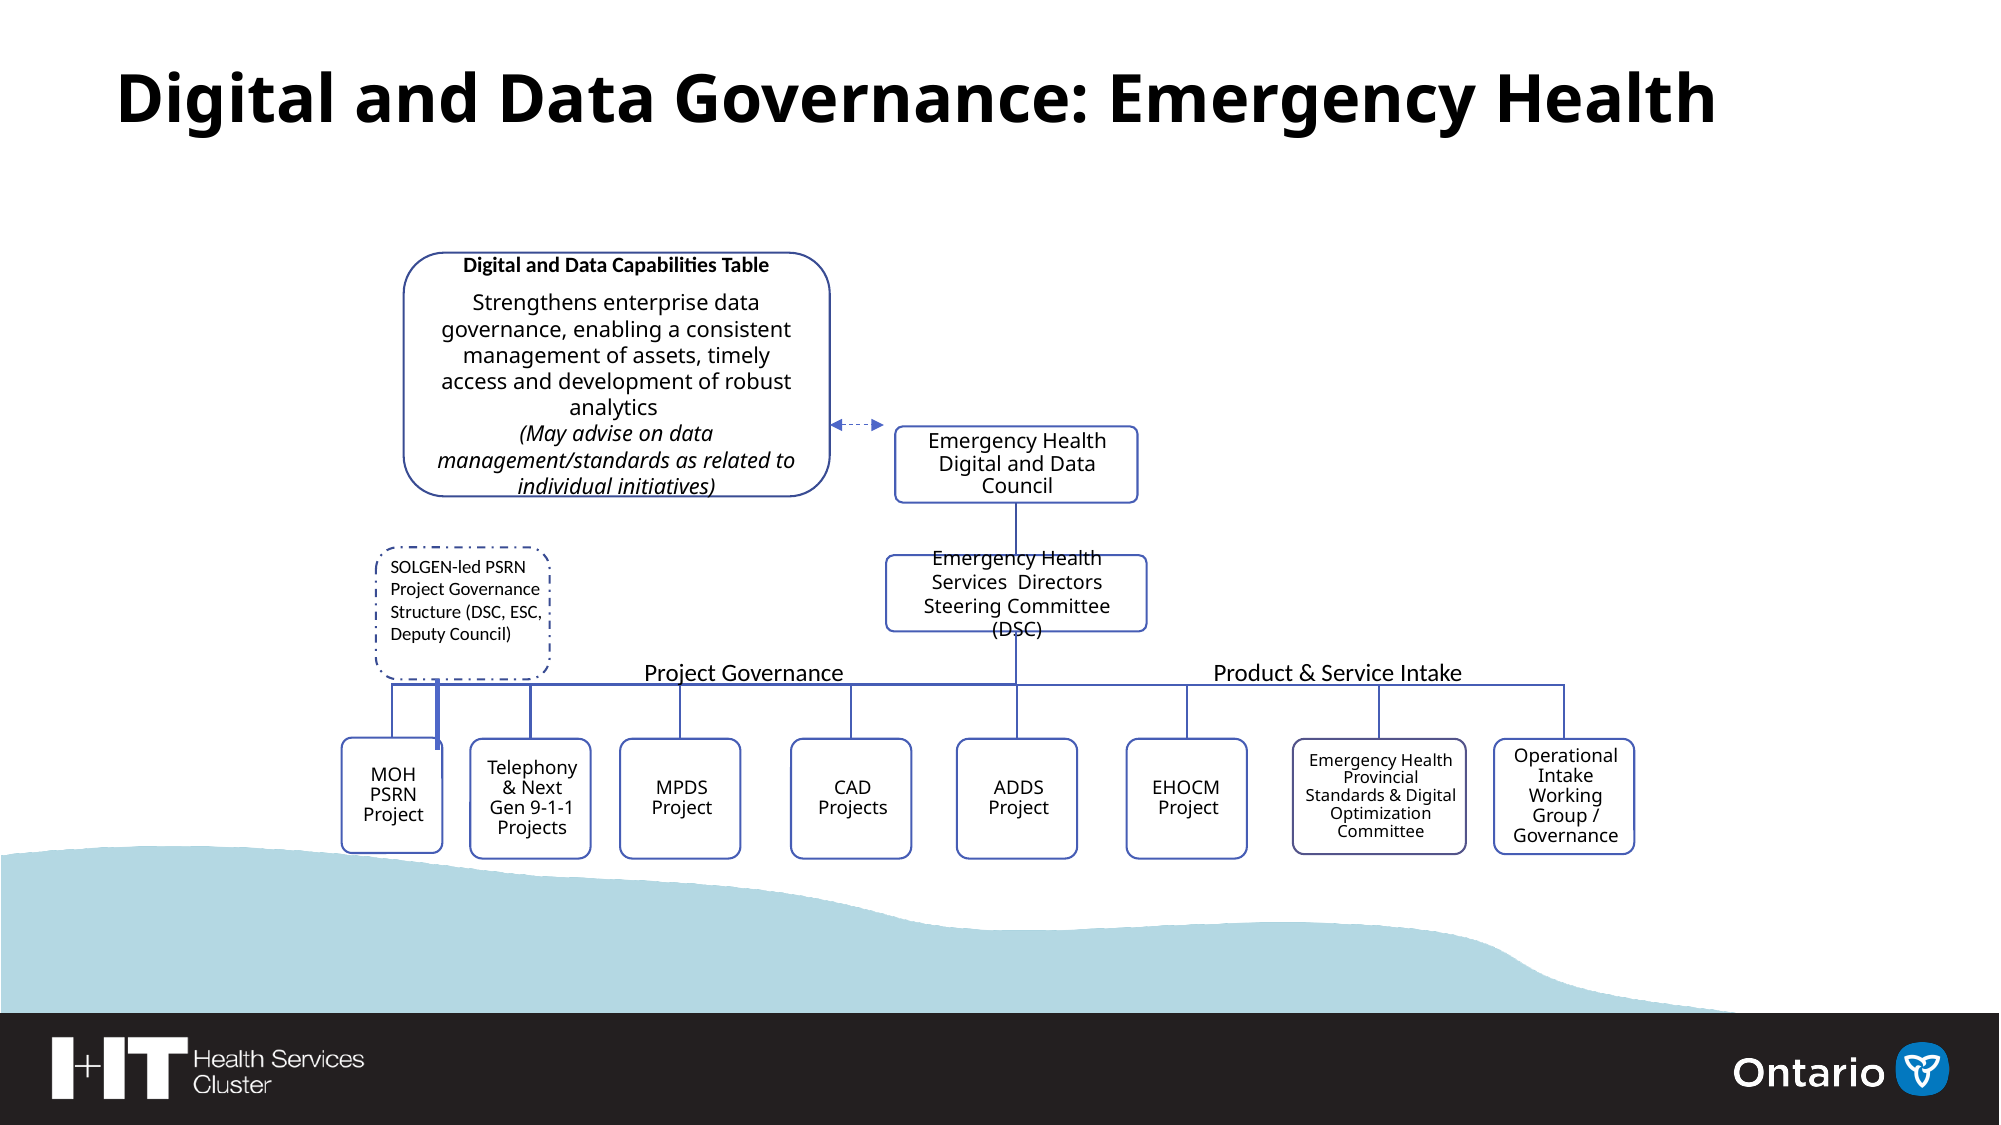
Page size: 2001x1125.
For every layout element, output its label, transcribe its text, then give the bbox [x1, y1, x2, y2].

title Digital and Data Governance: Emergency Health [100, 57, 1815, 234]
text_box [322, 249, 1736, 1048]
picture [1707, 1015, 1976, 1123]
